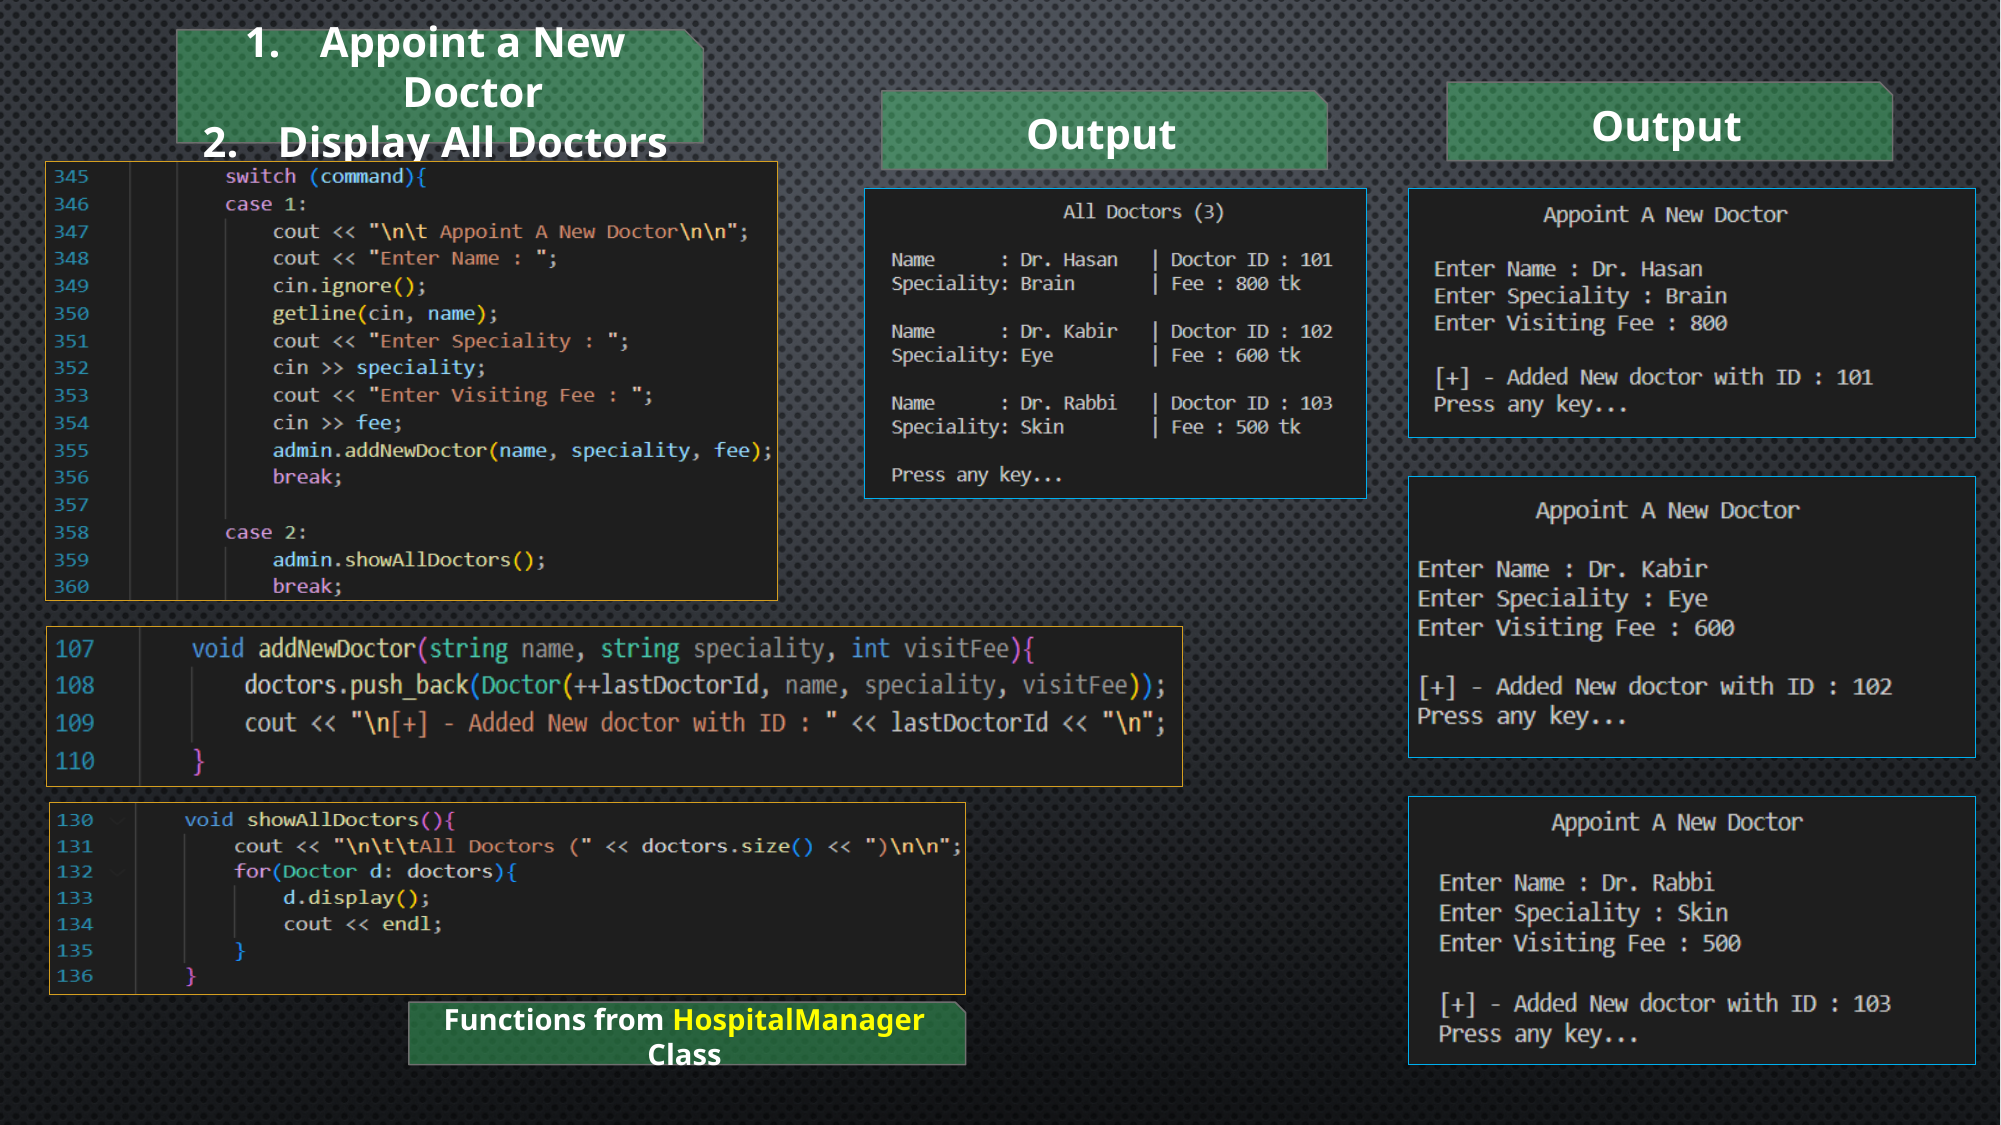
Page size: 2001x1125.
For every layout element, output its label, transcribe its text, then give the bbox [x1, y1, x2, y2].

picture [1410, 478, 1974, 756]
picture [1410, 190, 1974, 436]
text_box Functions from HospitalManager Class [408, 1001, 967, 1066]
text_box Output [1446, 81, 1894, 162]
picture [866, 190, 1365, 497]
text_box Appoint a New Doctor Display All Doctors [176, 28, 705, 144]
text_box Output [881, 90, 1329, 171]
picture [49, 802, 966, 996]
picture [44, 161, 779, 601]
picture [46, 626, 1183, 787]
picture [1410, 798, 1974, 1063]
